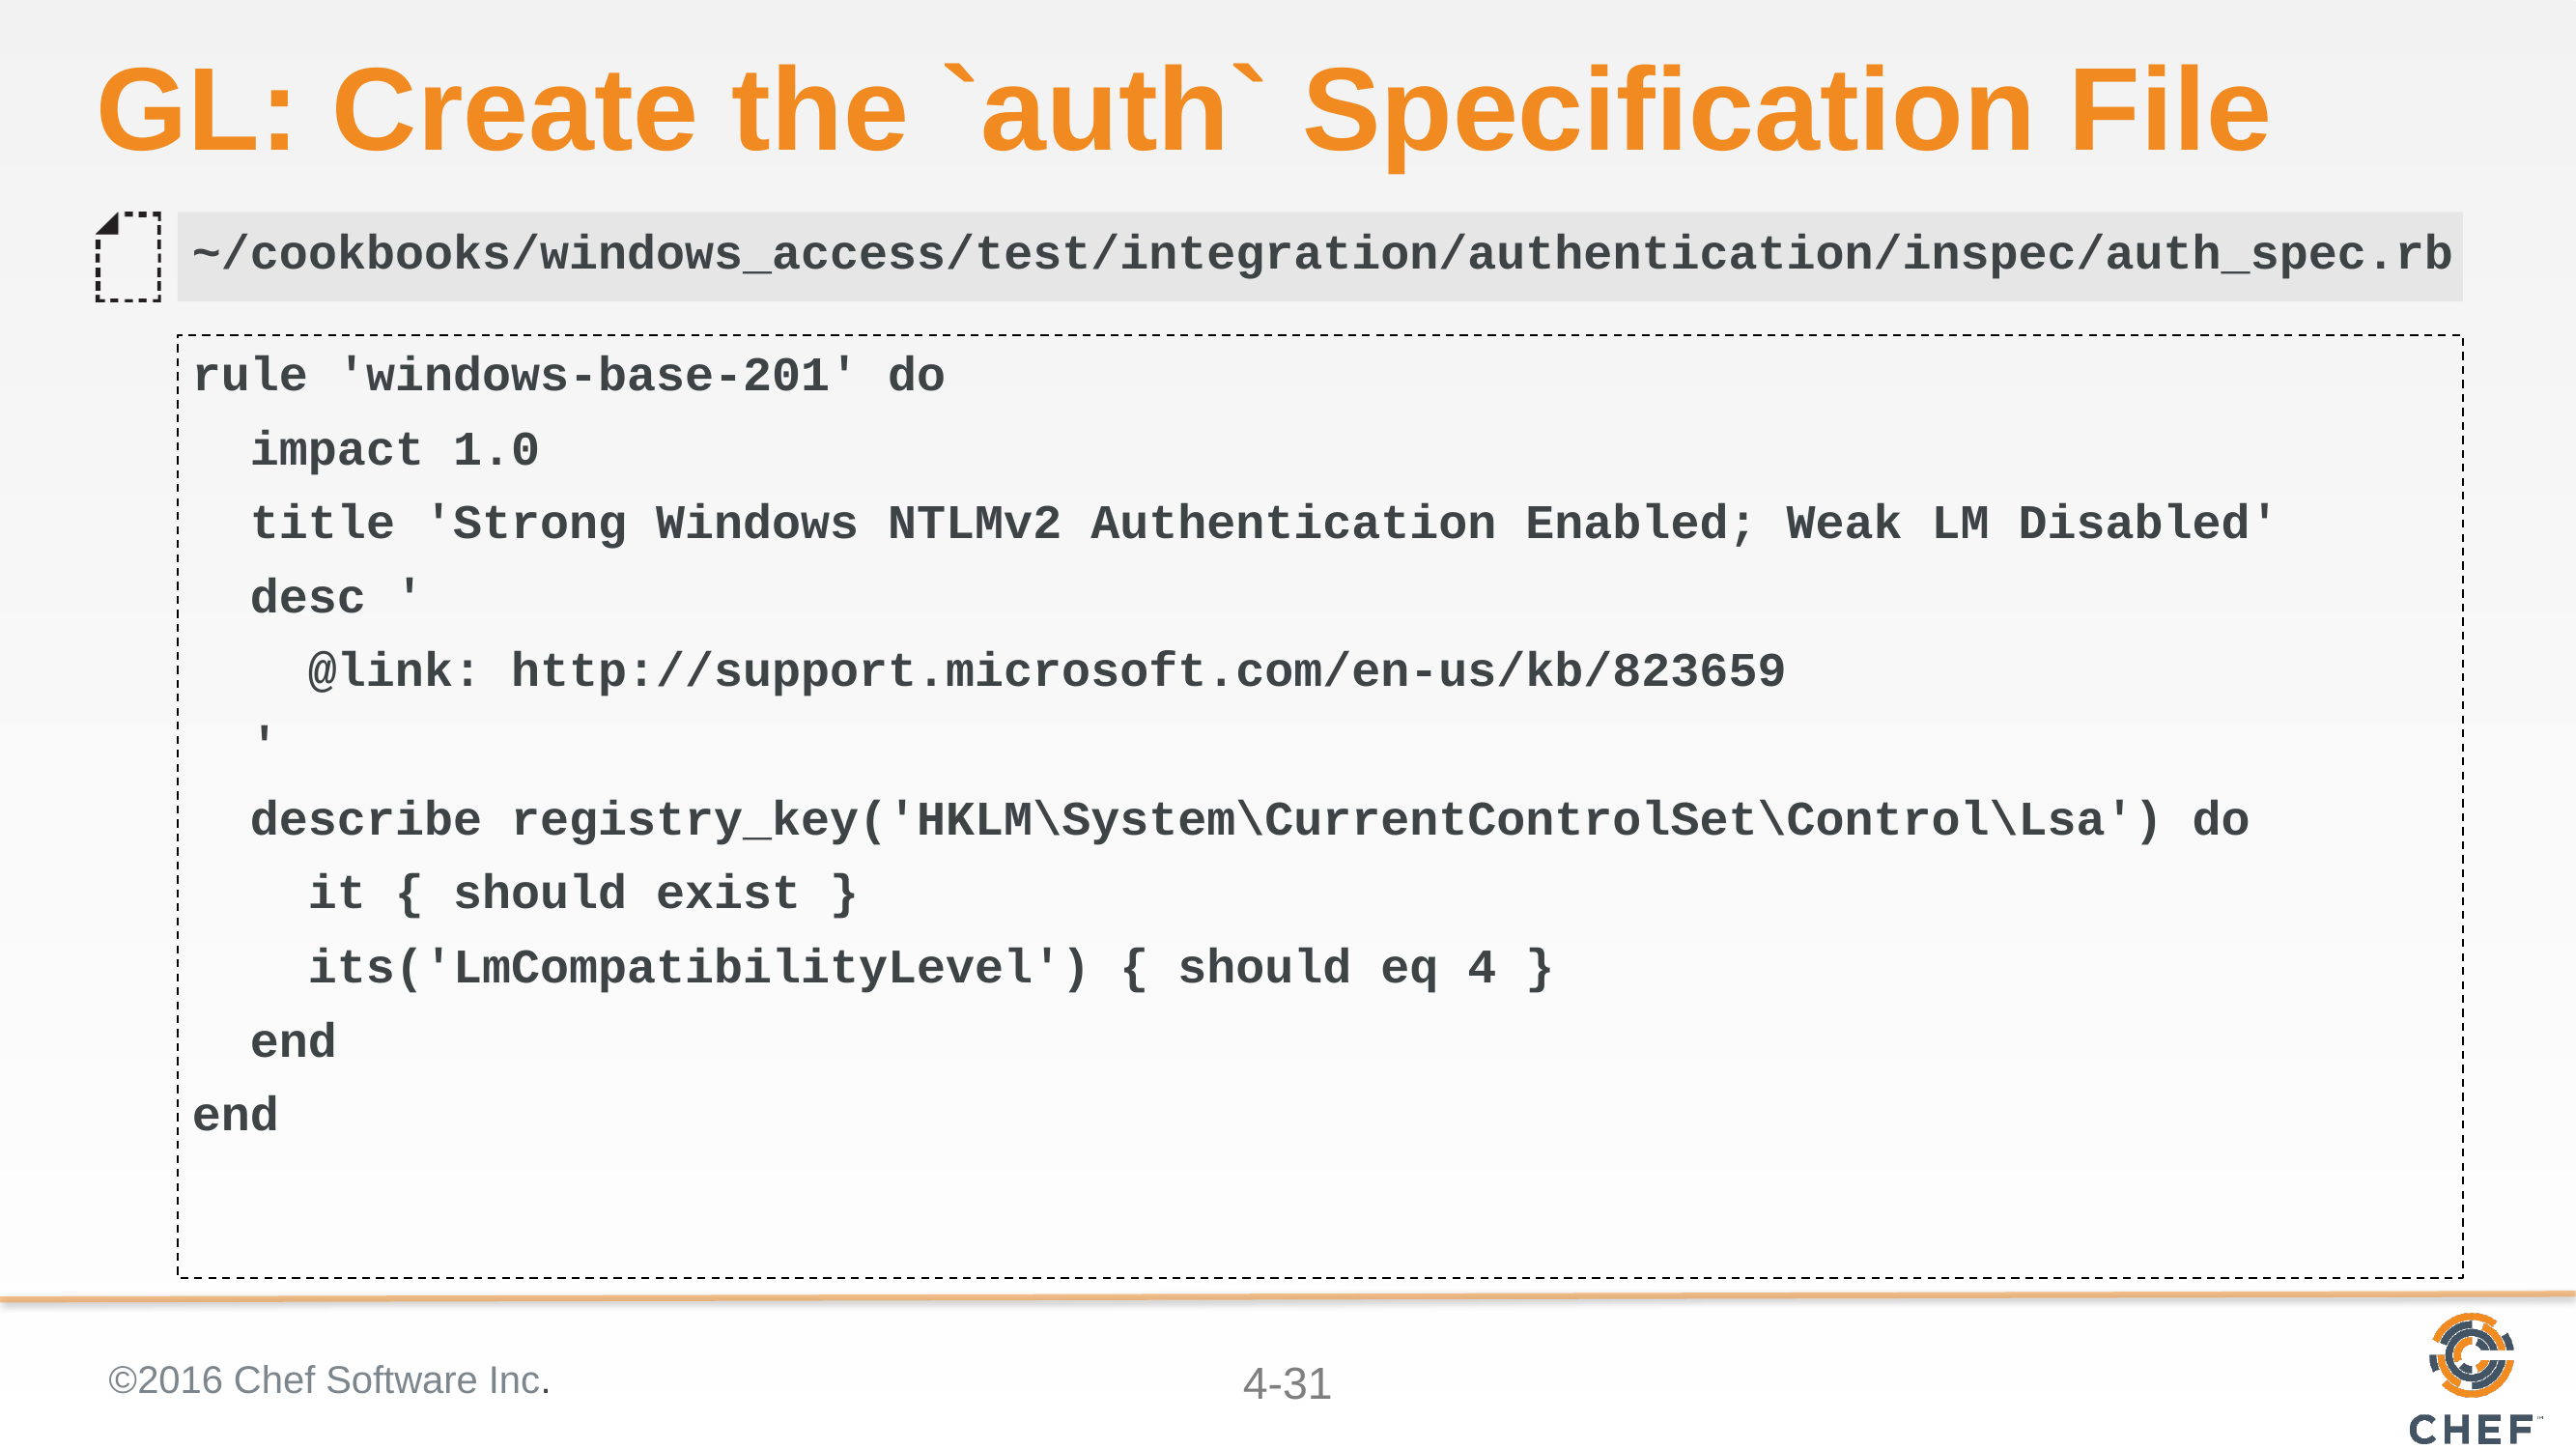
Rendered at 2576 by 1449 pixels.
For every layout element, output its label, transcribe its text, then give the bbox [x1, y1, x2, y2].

picture [2399, 1297, 2551, 1449]
title GL: Create the `auth` Specification File [96, 48, 2463, 180]
list rule 'windows-base-201' do impact 1.0 title 'Strong Windows NTLMv2 Authentication Enabled; Weak LM Disabled' desc ' @link: http://support.microsoft.com/en-us/kb/823659 ' describe registry_key('HKLM\System\CurrentControlSet\Control\Lsa') do it { should exist } its('LmCompatibilityLevel') { should eq 4 } end end [177, 334, 2464, 1279]
list ~/cookbooks/windows_access/test/integration/authentication/inspec/auth_spec.rb [177, 212, 2463, 302]
